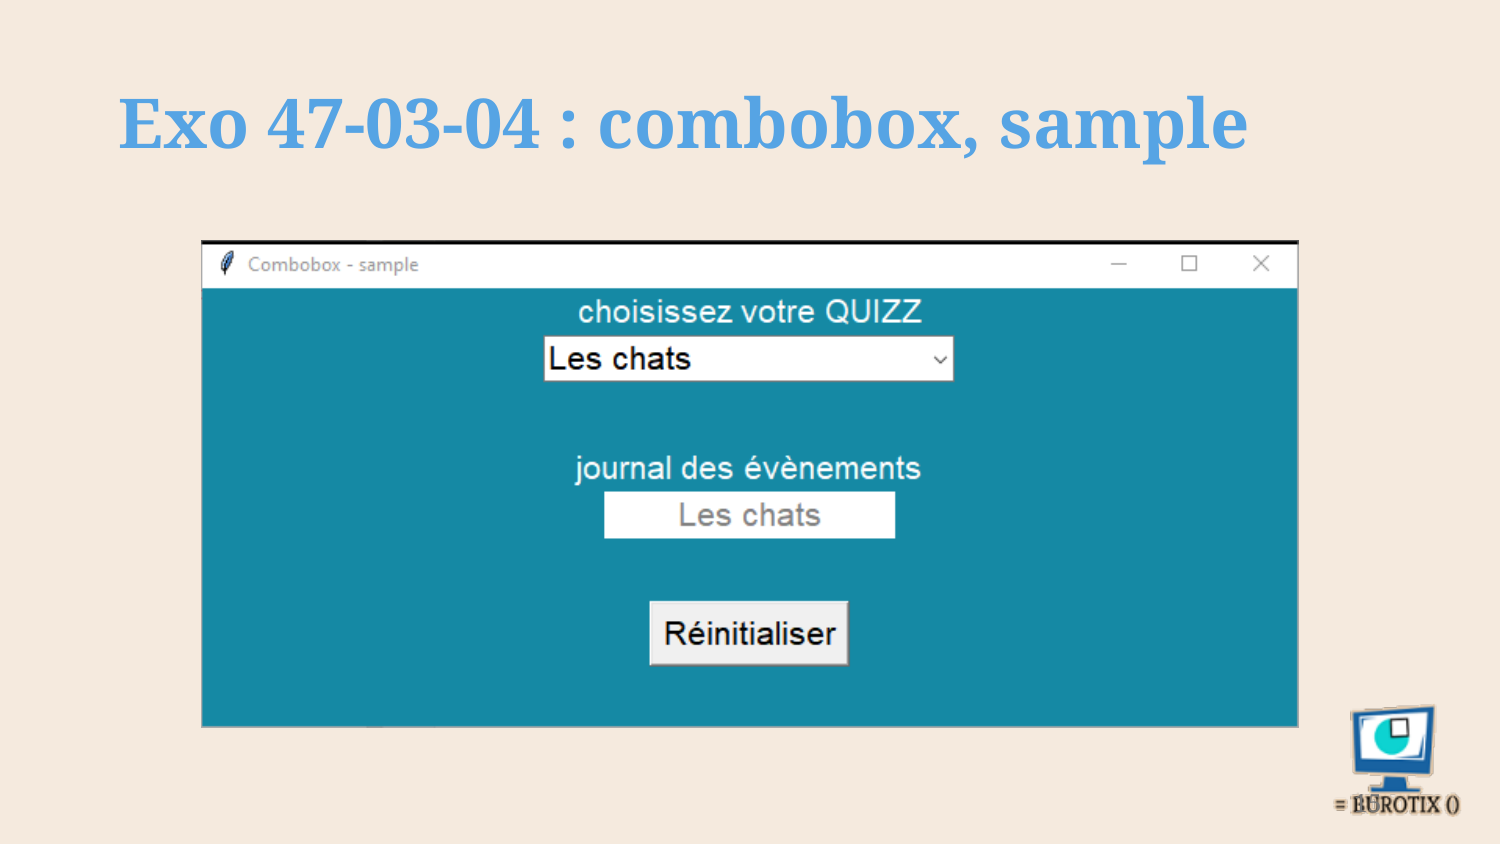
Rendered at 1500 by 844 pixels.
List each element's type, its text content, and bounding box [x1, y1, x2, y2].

title Exo 47-03-04 : combobox, sample [103, 44, 1397, 208]
picture [1332, 703, 1462, 817]
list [201, 239, 1299, 728]
slide_number 15 [1059, 782, 1397, 828]
